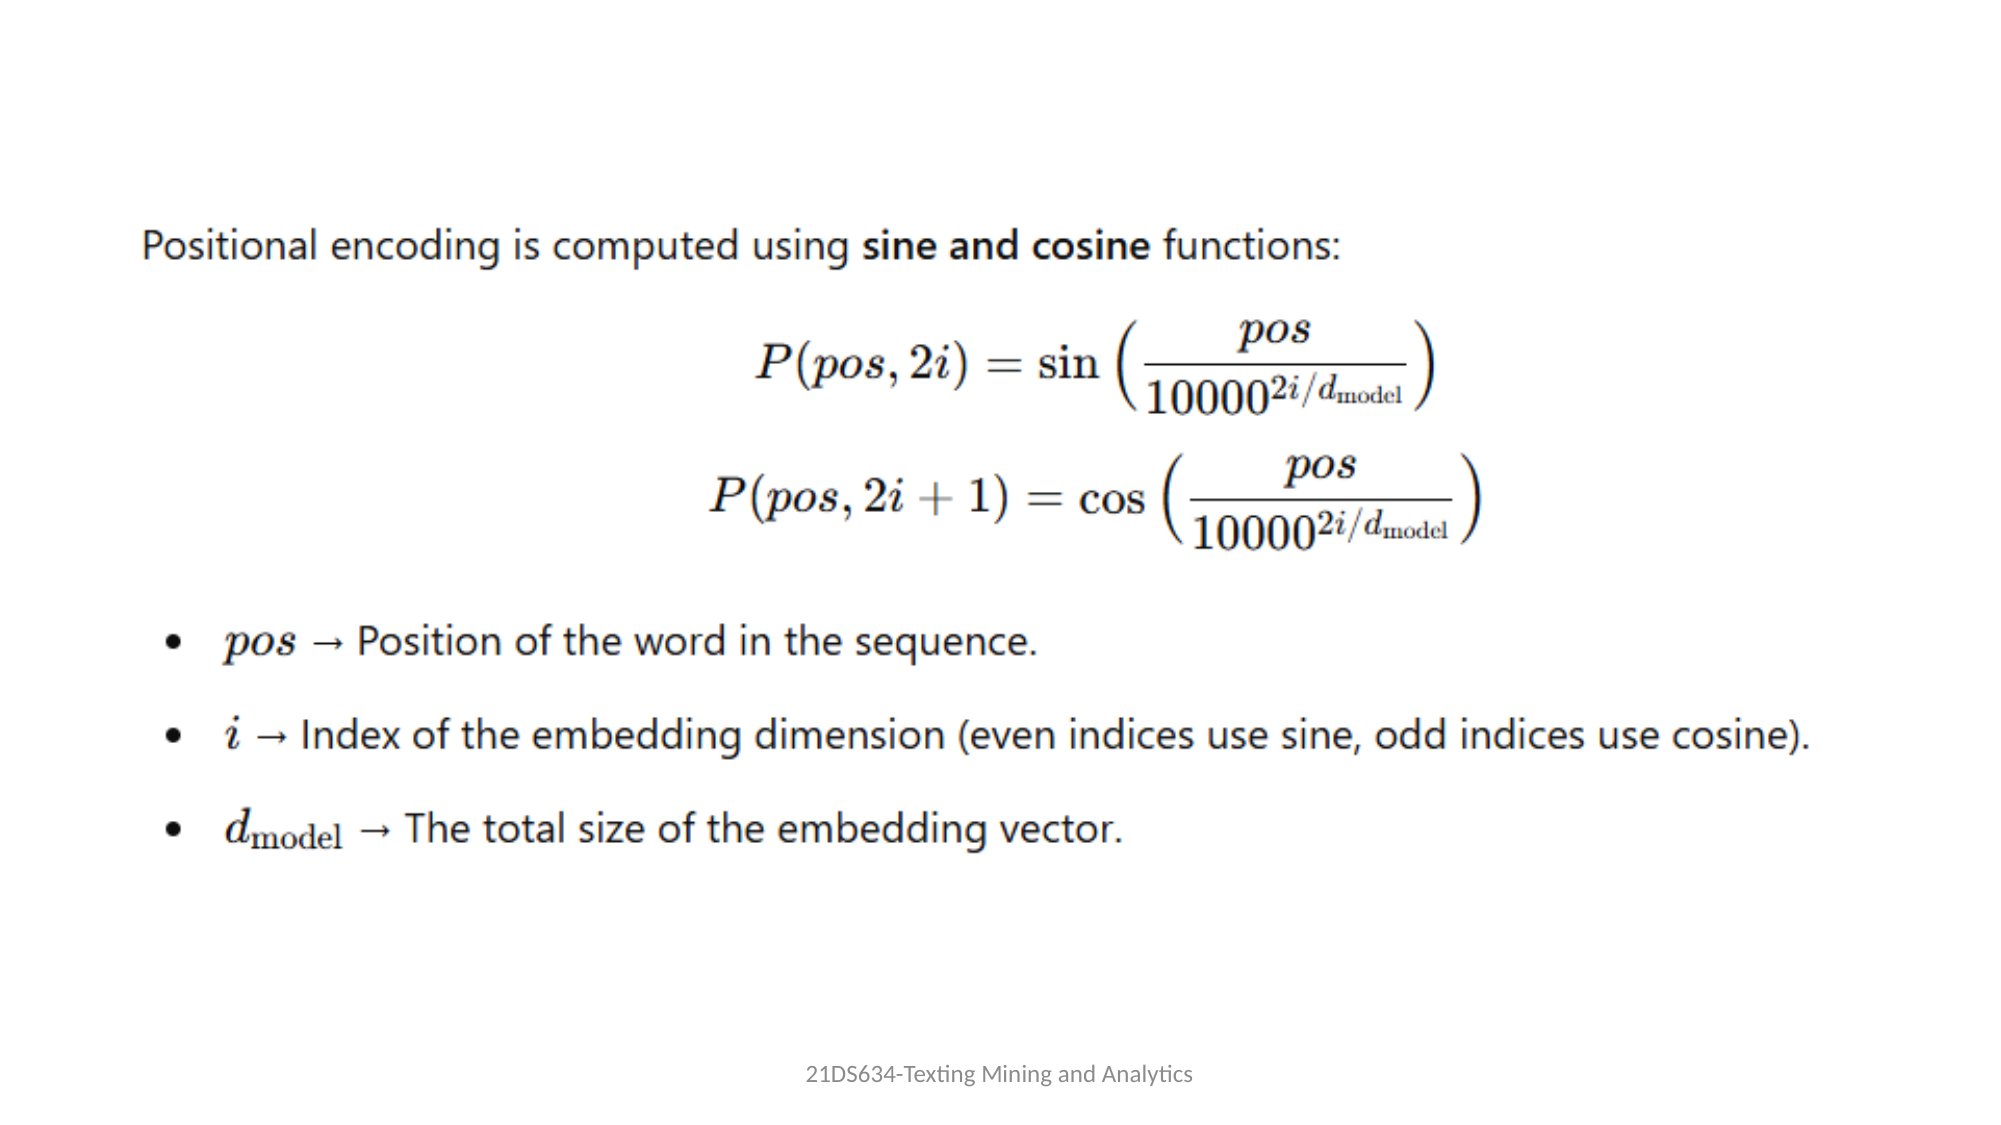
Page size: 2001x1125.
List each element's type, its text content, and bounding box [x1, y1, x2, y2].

footer 21DS634-Texting Mining and Analytics [662, 1042, 1338, 1103]
picture [0, 214, 1944, 970]
